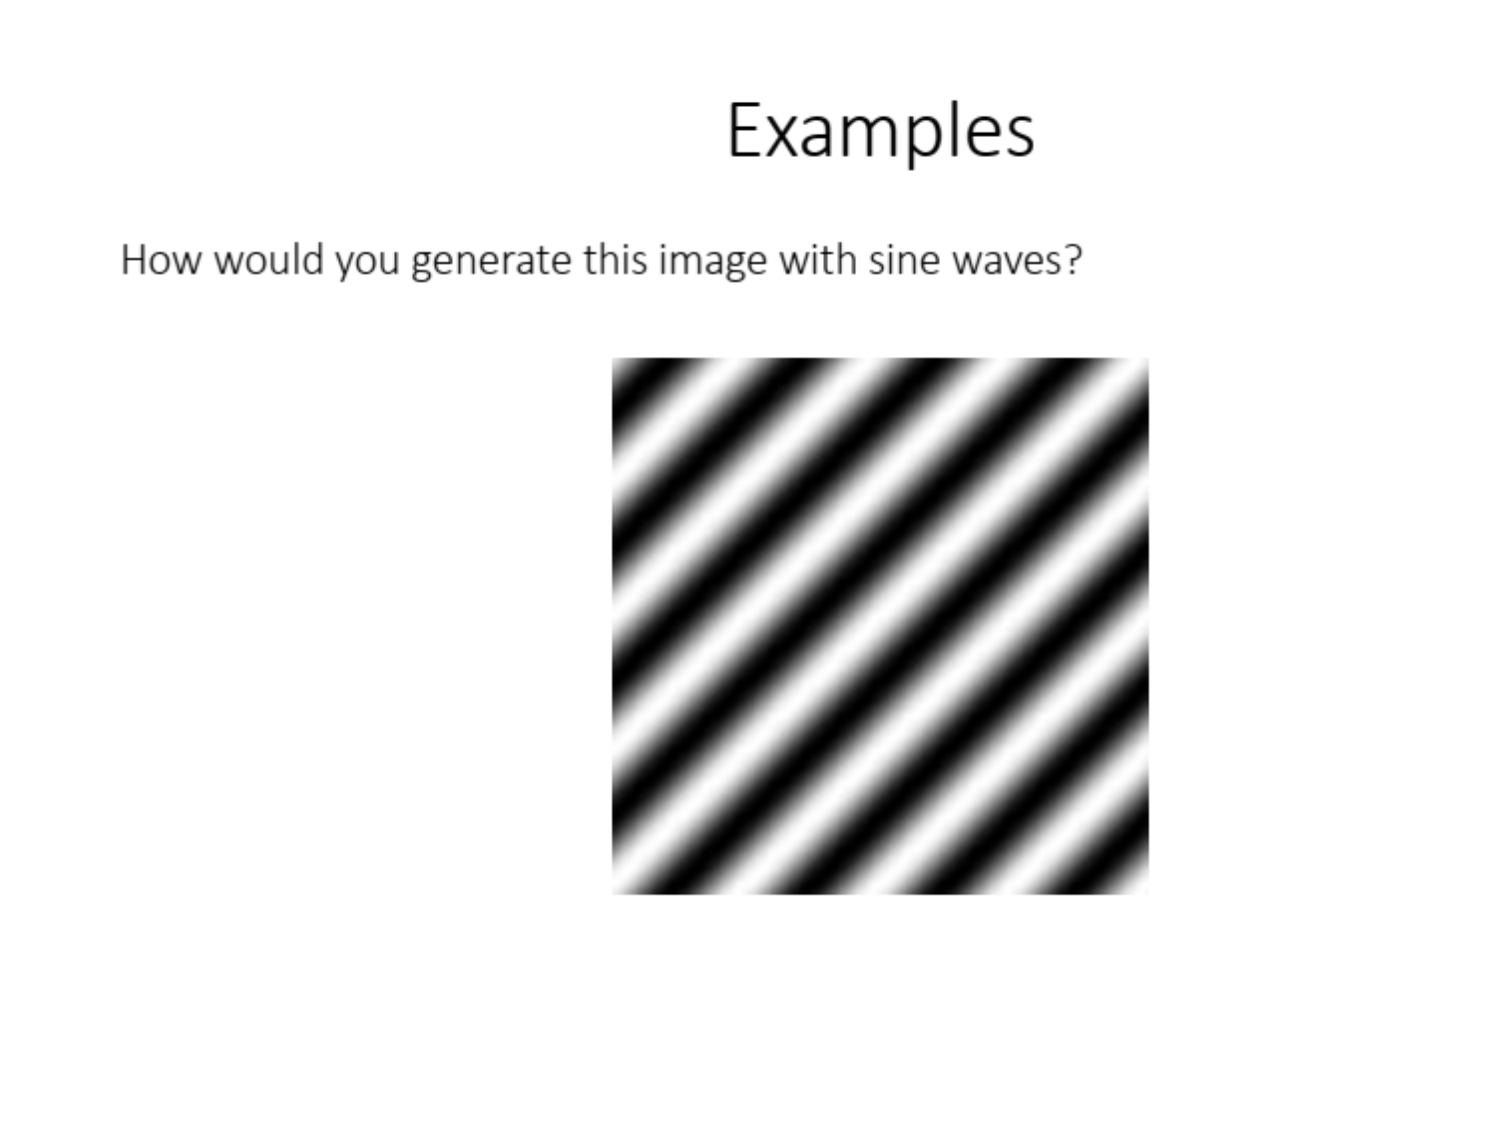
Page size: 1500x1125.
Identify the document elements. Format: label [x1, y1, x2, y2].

picture [49, 35, 1377, 1051]
